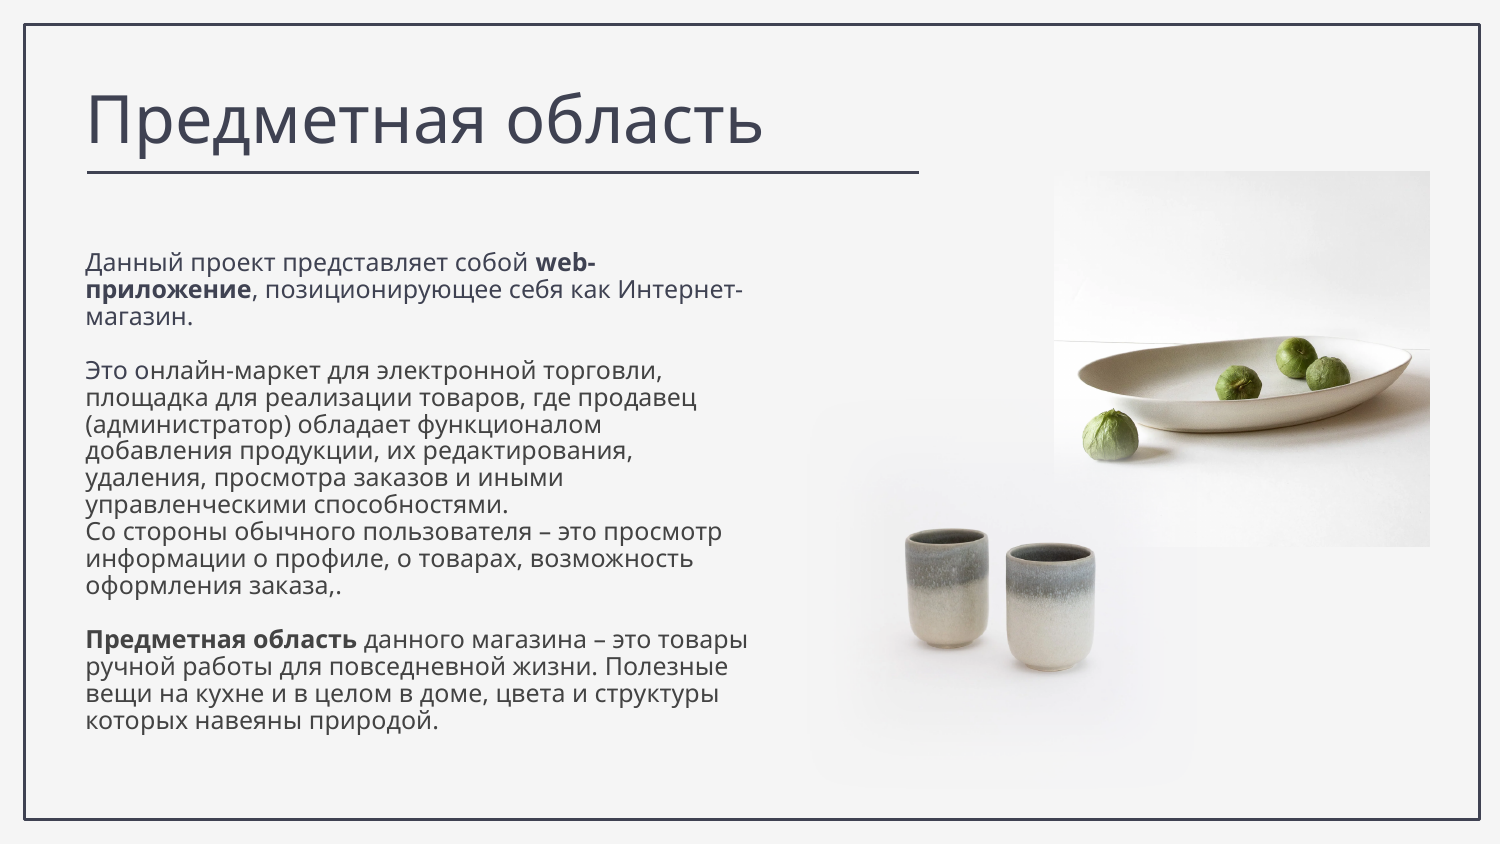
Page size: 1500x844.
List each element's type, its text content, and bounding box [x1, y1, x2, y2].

title Предметная область [70, 62, 1335, 157]
list Данный проект представляет собой web-приложение, позиционирующее себя как Интернет-магазин. Это онлайн-маркет для электронной торговли, площадка для реализации товаров, где продавец (администратор) обладает функционалом добавления продукции, их редактирования, удаления, просмотра заказов и иными управленческими способностями. Со стороны обычного пользователя – это просмотр информации о профиле, о товарах, возможность оформления заказа,. Предметная область данного магазина – это товары ручной работы для повседневной жизни. Полезные вещи на кухне и в целом в доме, цвета и структуры которых навеяны природой. [70, 235, 769, 792]
picture [804, 171, 1430, 792]
